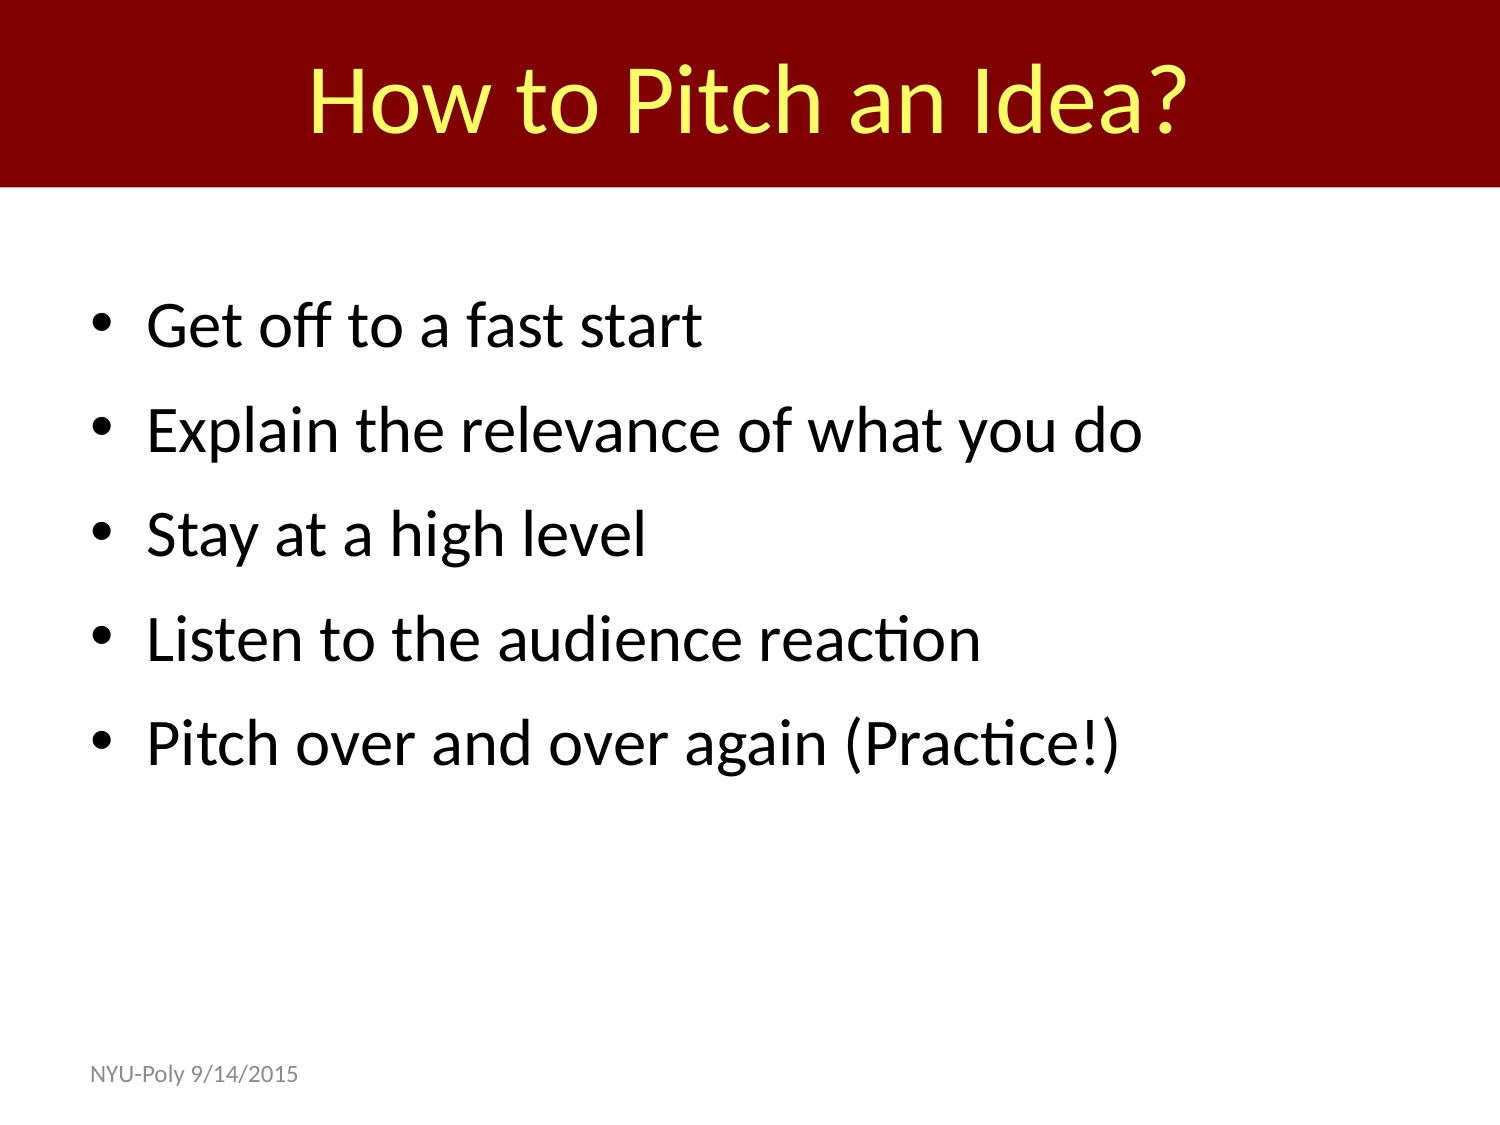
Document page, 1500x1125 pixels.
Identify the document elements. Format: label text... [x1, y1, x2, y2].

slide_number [75, 1042, 425, 1103]
text_box How to Pitch an Idea? [0, 0, 1500, 190]
list Get off to a fast start Explain the relevance of what you do Stay at a high level Listen to the audience reaction Pitch over and over again (Practice!) [75, 262, 1425, 1005]
